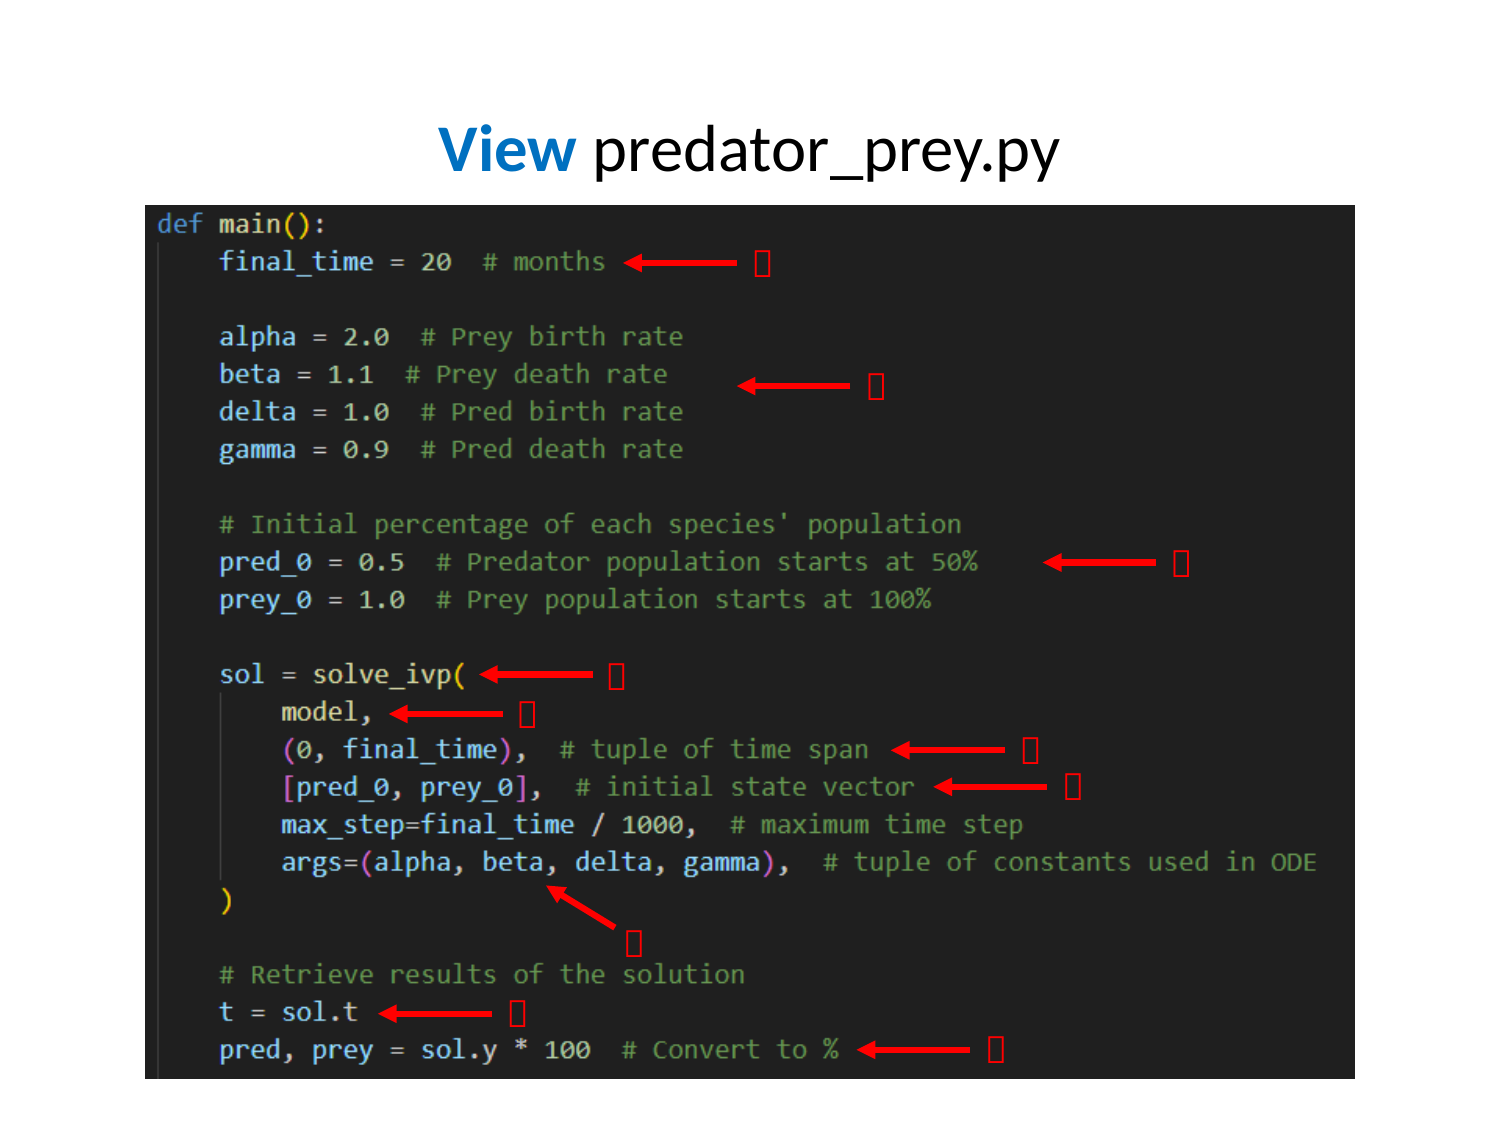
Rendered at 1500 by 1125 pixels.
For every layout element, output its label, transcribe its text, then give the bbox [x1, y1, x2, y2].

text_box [545, 885, 671, 973]
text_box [856, 1018, 1034, 1080]
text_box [736, 355, 914, 417]
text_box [478, 645, 654, 707]
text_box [377, 982, 555, 1044]
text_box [1042, 532, 1218, 593]
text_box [890, 719, 1068, 780]
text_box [388, 684, 565, 745]
picture [145, 205, 1355, 1079]
title View predator_prey.py [103, 59, 1397, 241]
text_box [933, 755, 1110, 817]
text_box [622, 232, 800, 294]
